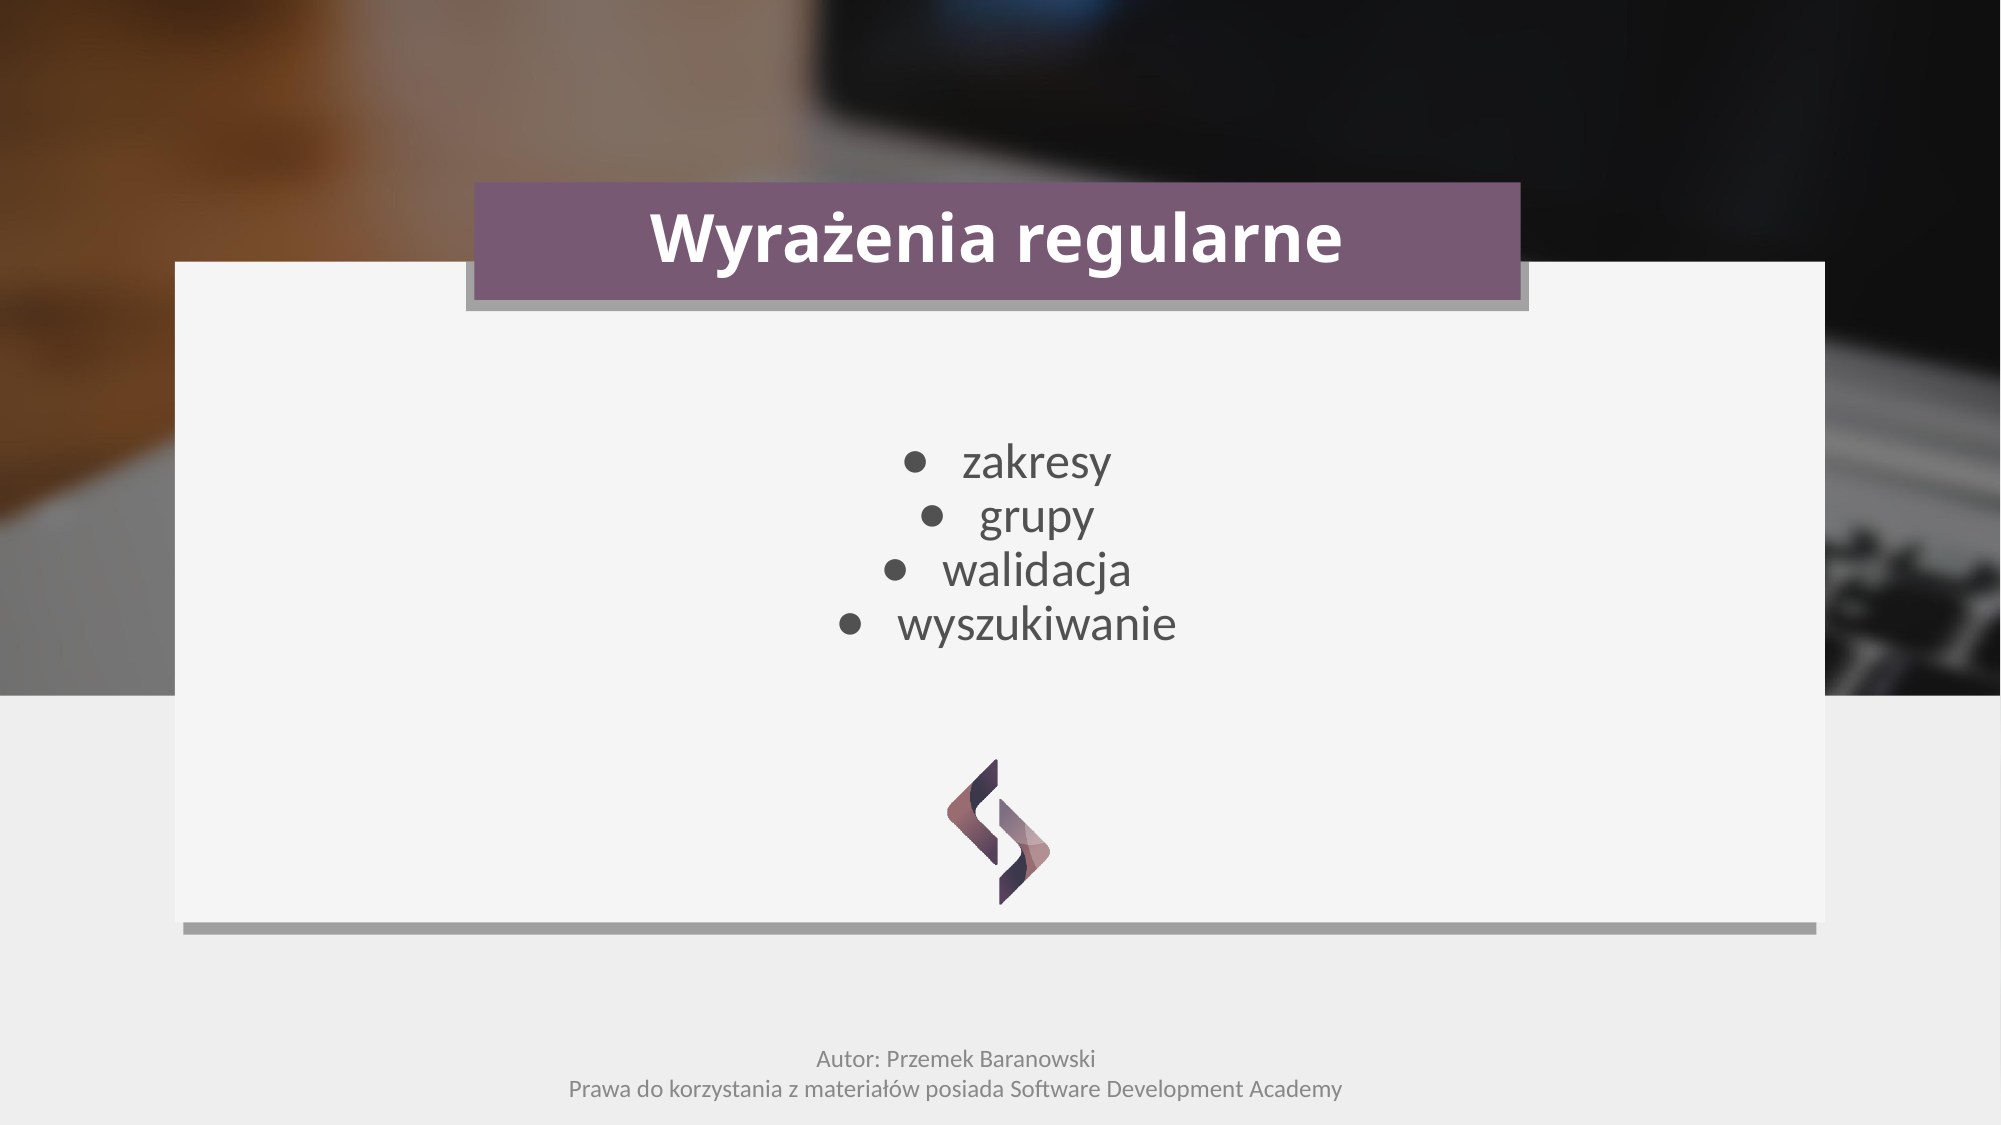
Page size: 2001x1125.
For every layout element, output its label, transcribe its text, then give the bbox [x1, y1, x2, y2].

title Wyrażenia regularne [474, 182, 1521, 300]
footer Autor: Przemek Baranowski Prawa do korzystania z materiałów posiada Software Development Academy [486, 1042, 1427, 1103]
list zakresy grupy walidacja wyszukiwanie [321, 344, 1678, 743]
picture [900, 747, 1261, 917]
picture [0, 0, 2001, 1125]
